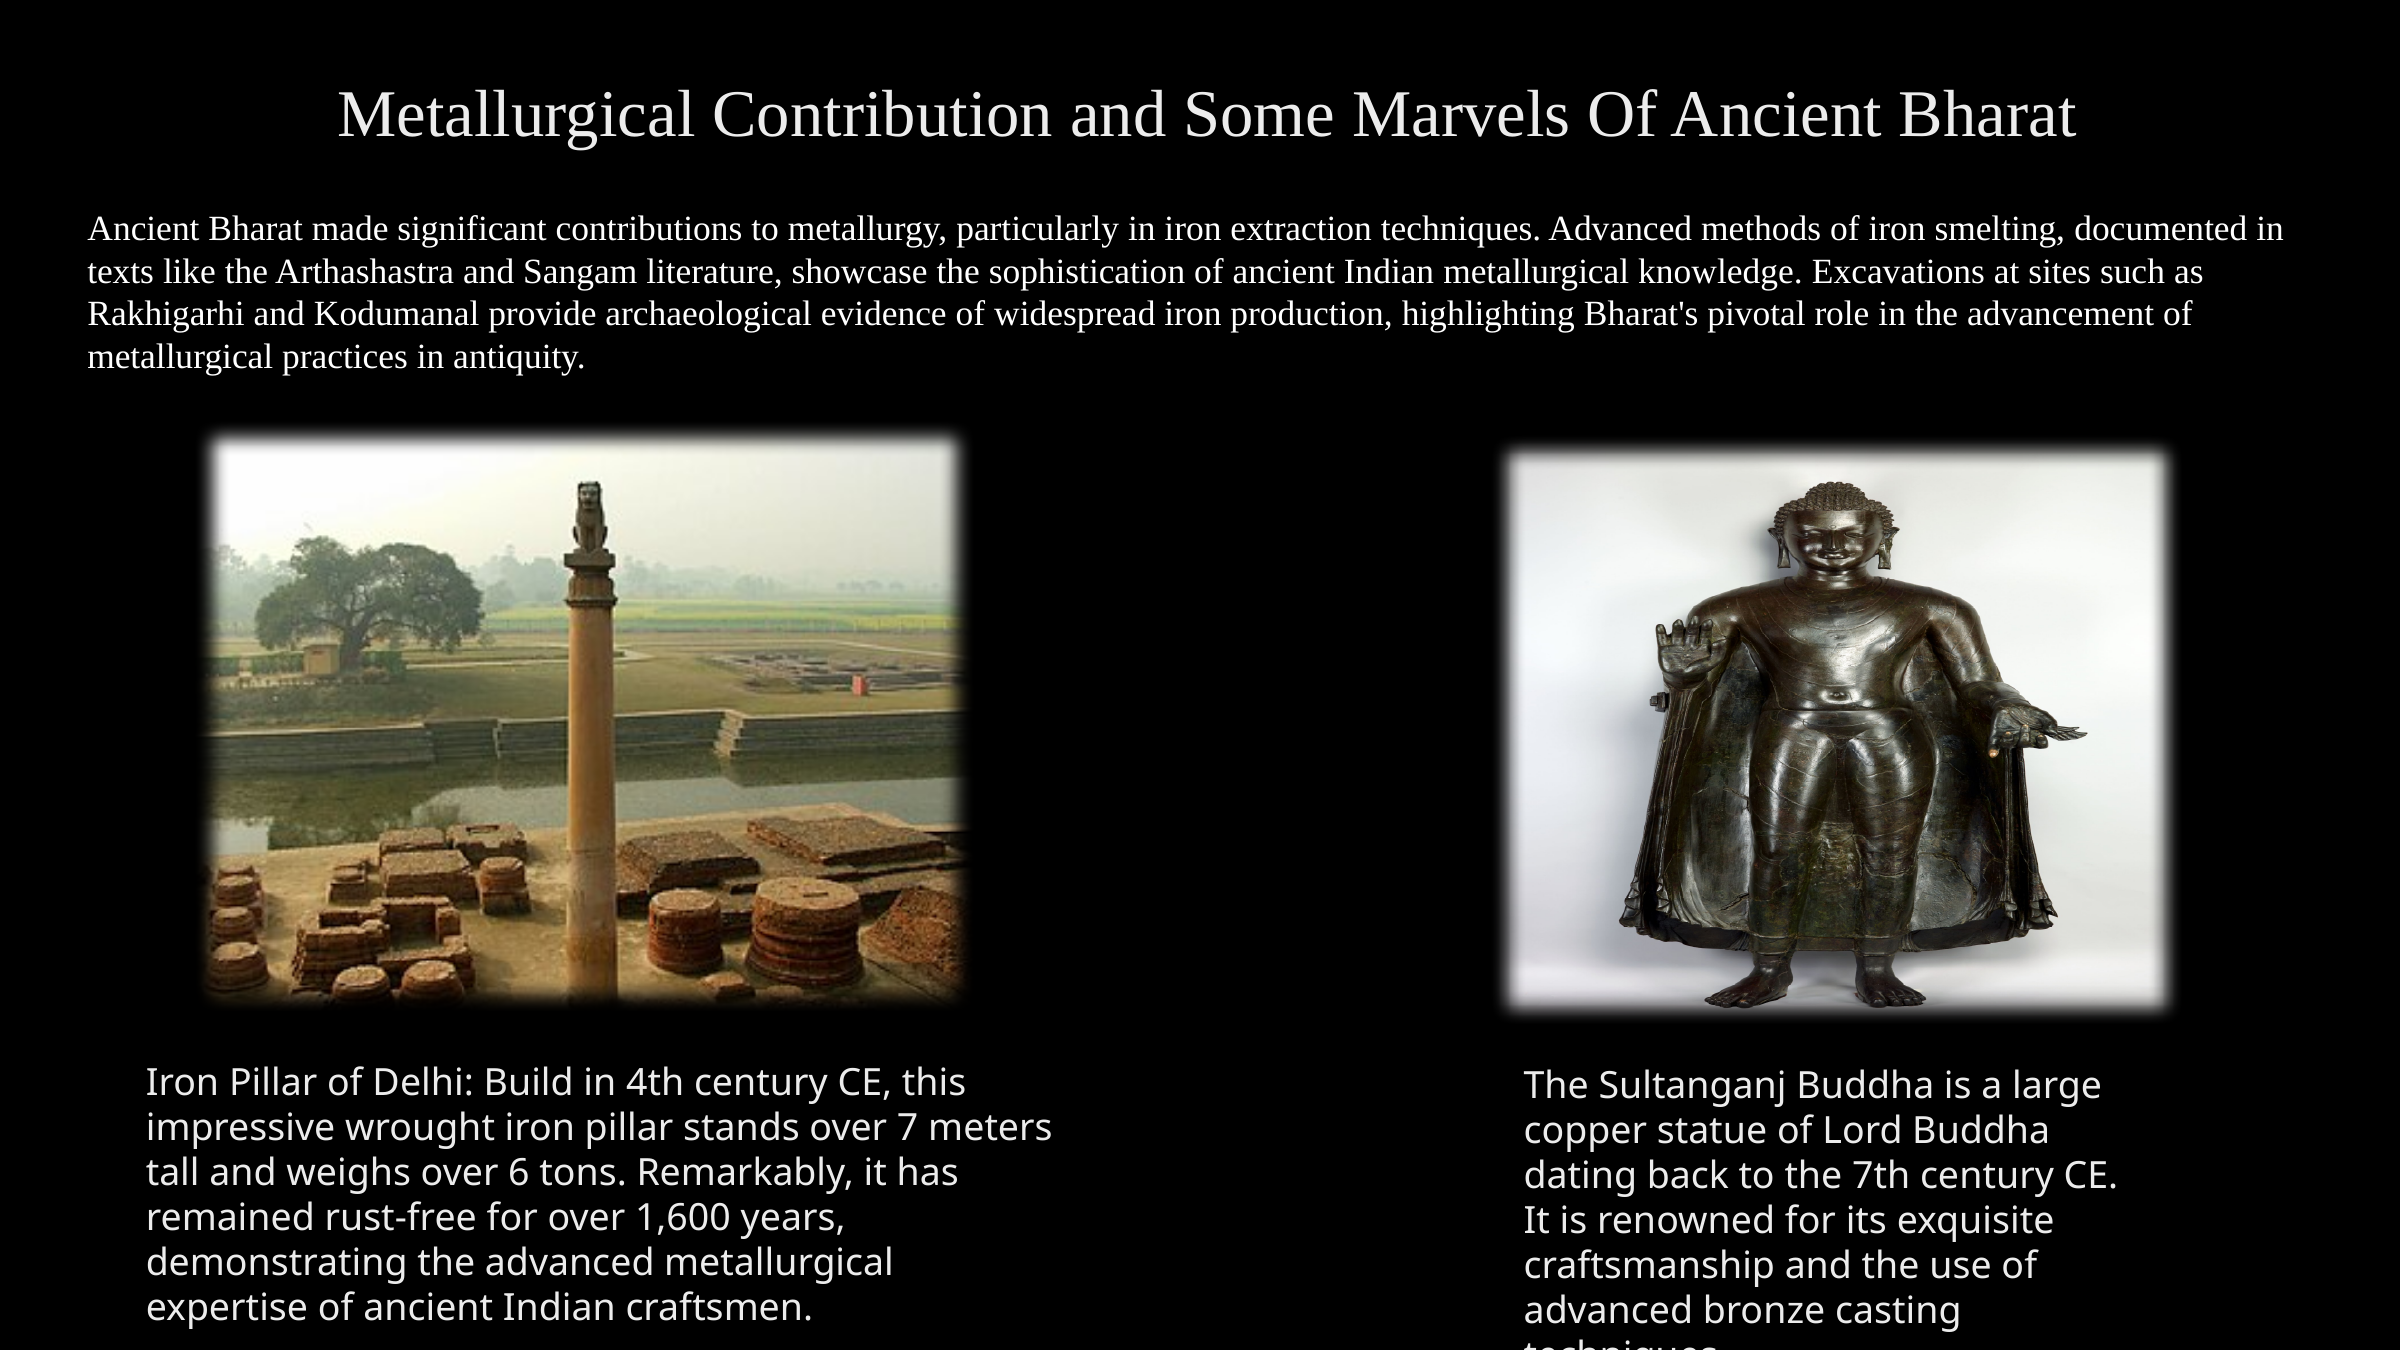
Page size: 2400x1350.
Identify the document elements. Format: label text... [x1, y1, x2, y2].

text_box The Sultanganj Buddha is a large copper statue of Lord Buddha dating back to the 7th century CE. It is renowned for its exquisite craftsmanship and the use of advanced bronze casting techniques. [1508, 1053, 2165, 1350]
text_box Ancient Bharat made significant contributions to metallurgy, particularly in iron extraction techniques. Advanced methods of iron smelting, documented in texts like the Arthashastra and Sangam literature, showcase the sophistication of ancient Indian metallurgical knowledge. Excavations at sites such as Rakhigarhi and Kodumanal provide archaeological evidence of widespread iron production, highlighting Bharat's pivotal role in the advancement of metallurgical practices in antiquity. [72, 198, 2362, 383]
text_box Metallurgical Contribution and Some Marvels Of Ancient Bharat [322, 62, 2112, 158]
picture [1490, 434, 2183, 1025]
text_box Iron Pillar of Delhi: Build in 4th century CE, this impressive wrought iron pillar stands over 7 meters tall and weighs over 6 tons. Remarkably, it has remained rust-free for over 1,600 years, demonstrating the advanced metallurgical expertise of ancient Indian craftsmen. [130, 1050, 1071, 1335]
picture [194, 420, 975, 1012]
